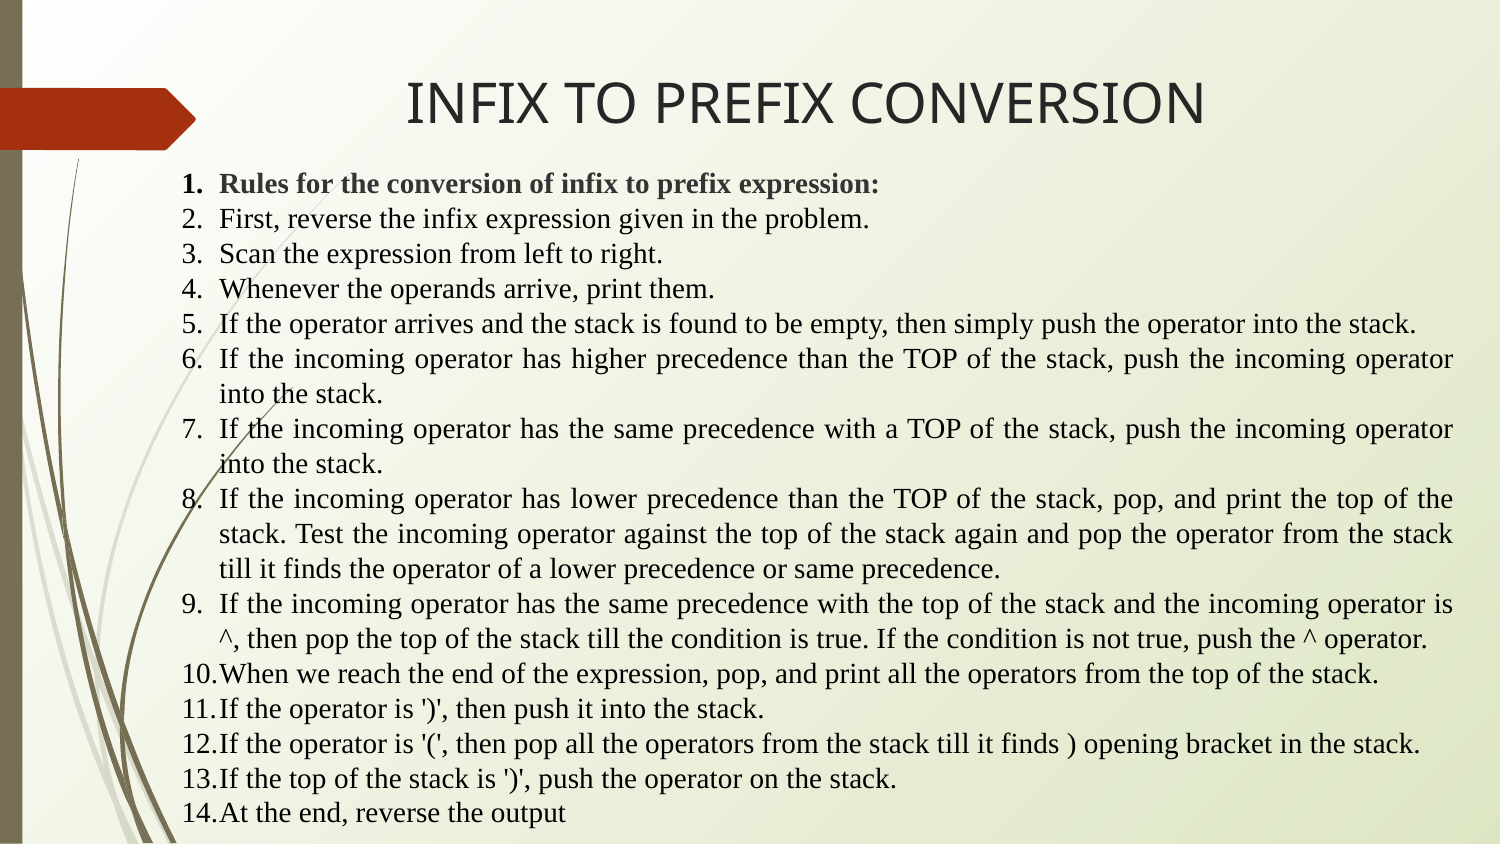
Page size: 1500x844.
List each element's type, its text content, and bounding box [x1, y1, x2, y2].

text_box Rules for the conversion of infix to prefix expression: First, reverse the infix expression given in the problem. Scan the expression from left to right. Whenever the operands arrive, print them. If the operator arrives and the stack is found to be empty, then simply push the operator into the stack. If the incoming operator has higher precedence than the TOP of the stack, push the incoming operator into the stack. If the incoming operator has the same precedence with a TOP of the stack, push the incoming operator into the stack. If the incoming operator has lower precedence than the TOP of the stack, pop, and print the top of the stack. Test the incoming operator against the top of the stack again and pop the operator from the stack till it finds the operator of a lower precedence or same precedence. If the incoming operator has the same precedence with the top of the stack and the incoming operator is ^, then pop the top of the stack till the condition is true. If the condition is not true, push the ^ operator. When we reach the end of the expression, pop, and print all the operators from the top of the stack. If the operator is ')', then push it into the stack. If the operator is '(', then pop all the operators from the stack till it finds ) opening bracket in the stack. If the top of the stack is ')', push the operator on the stack. At the end, reverse the output [166, 157, 1470, 837]
title INFIX TO PREFIX CONVERSION [404, 28, 1428, 157]
